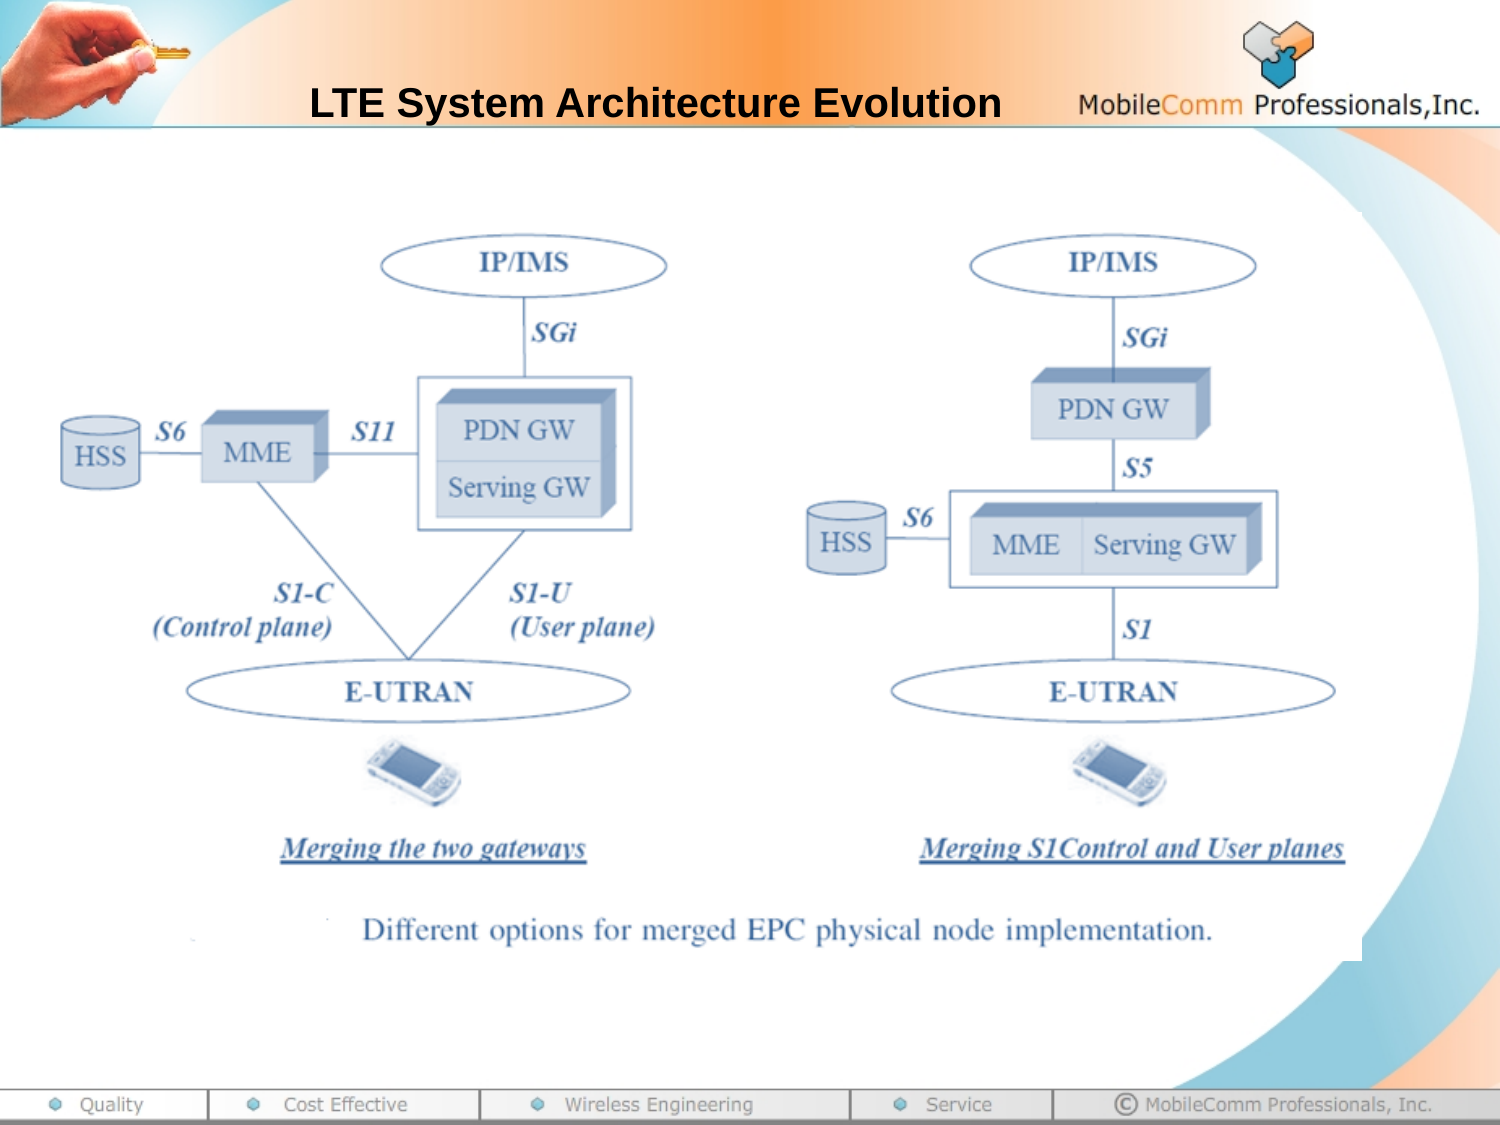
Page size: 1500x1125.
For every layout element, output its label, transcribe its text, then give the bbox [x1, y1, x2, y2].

picture [0, 0, 1500, 1125]
text_box LTE System Architecture Evolution [62, 62, 1250, 139]
